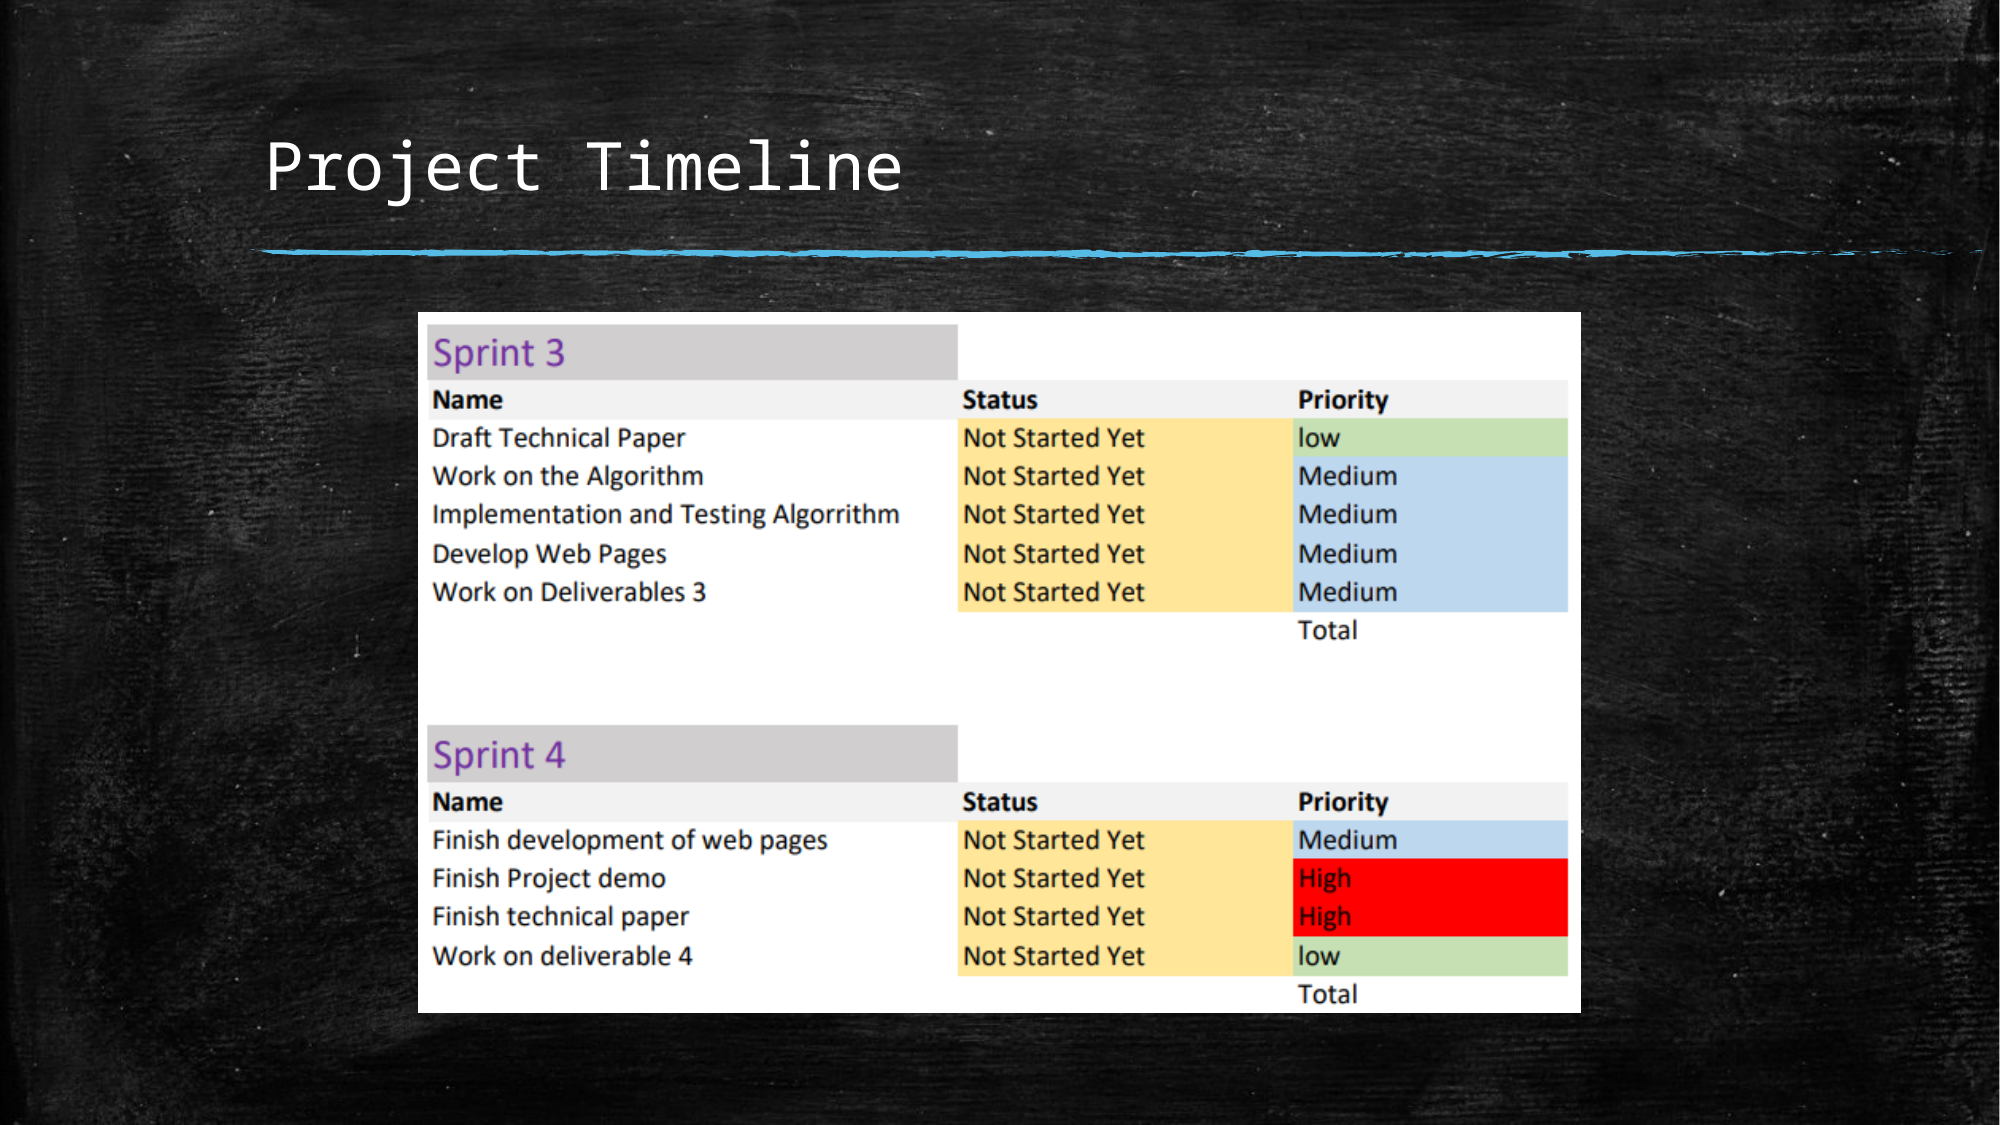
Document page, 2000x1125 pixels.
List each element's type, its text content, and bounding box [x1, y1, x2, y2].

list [418, 312, 1581, 1013]
title Project Timeline [249, 45, 1750, 213]
